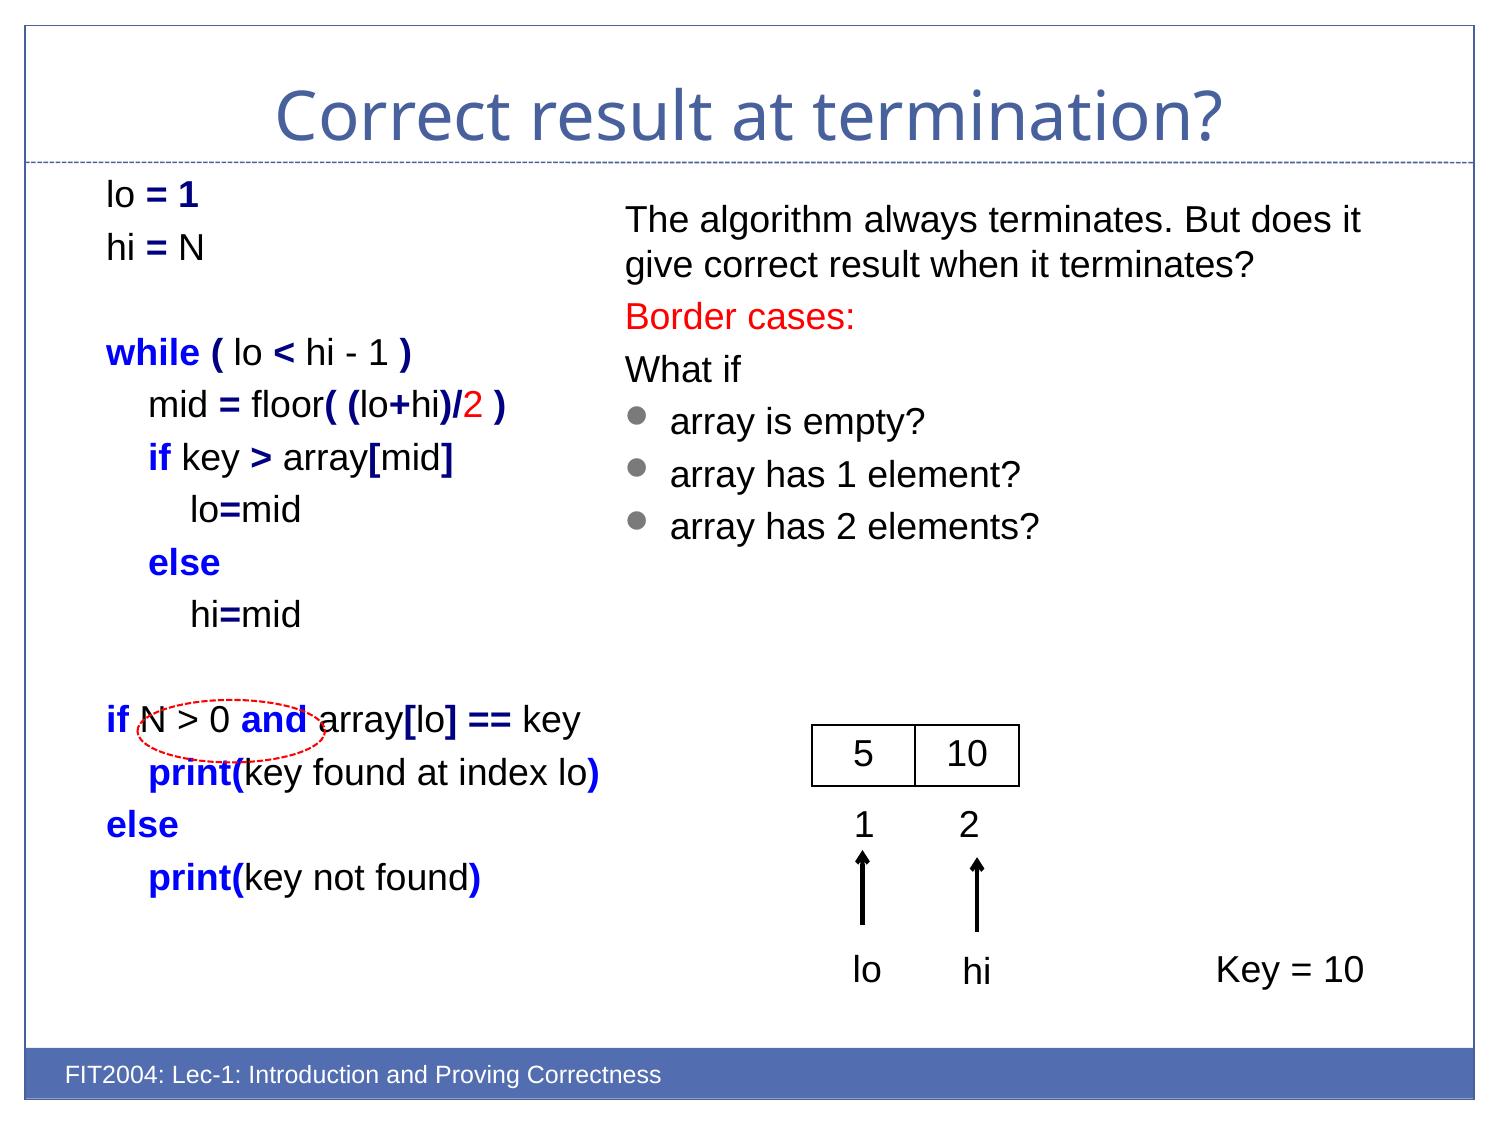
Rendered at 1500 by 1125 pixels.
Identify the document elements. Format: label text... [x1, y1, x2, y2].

title Correct result at termination? [49, 37, 1450, 162]
footer FIT2004: Lec-1: Introduction and Proving Correctness [50, 1051, 800, 1112]
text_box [837, 849, 898, 999]
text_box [946, 856, 1008, 1001]
table_header 5 [813, 726, 914, 785]
table_header 1 [812, 796, 917, 857]
text_box Key = 10 [1200, 937, 1380, 998]
text_box The algorithm always terminates. But does it give correct result when it terminates? Border cases: What if array is empty? array has 1 element? array has 2 elements? [609, 187, 1448, 263]
text_box [136, 698, 326, 764]
table_header 2 [917, 796, 1022, 857]
list lo = 1 hi = N while ( lo < hi - 1 ) mid = floor( (lo+hi)/2 ) if key > array[mid] lo=mid else hi=mid if N > 0 and array[lo] == key print(key found at index lo) else print(key not found) [49, 162, 713, 913]
table_header 10 [916, 726, 1018, 785]
